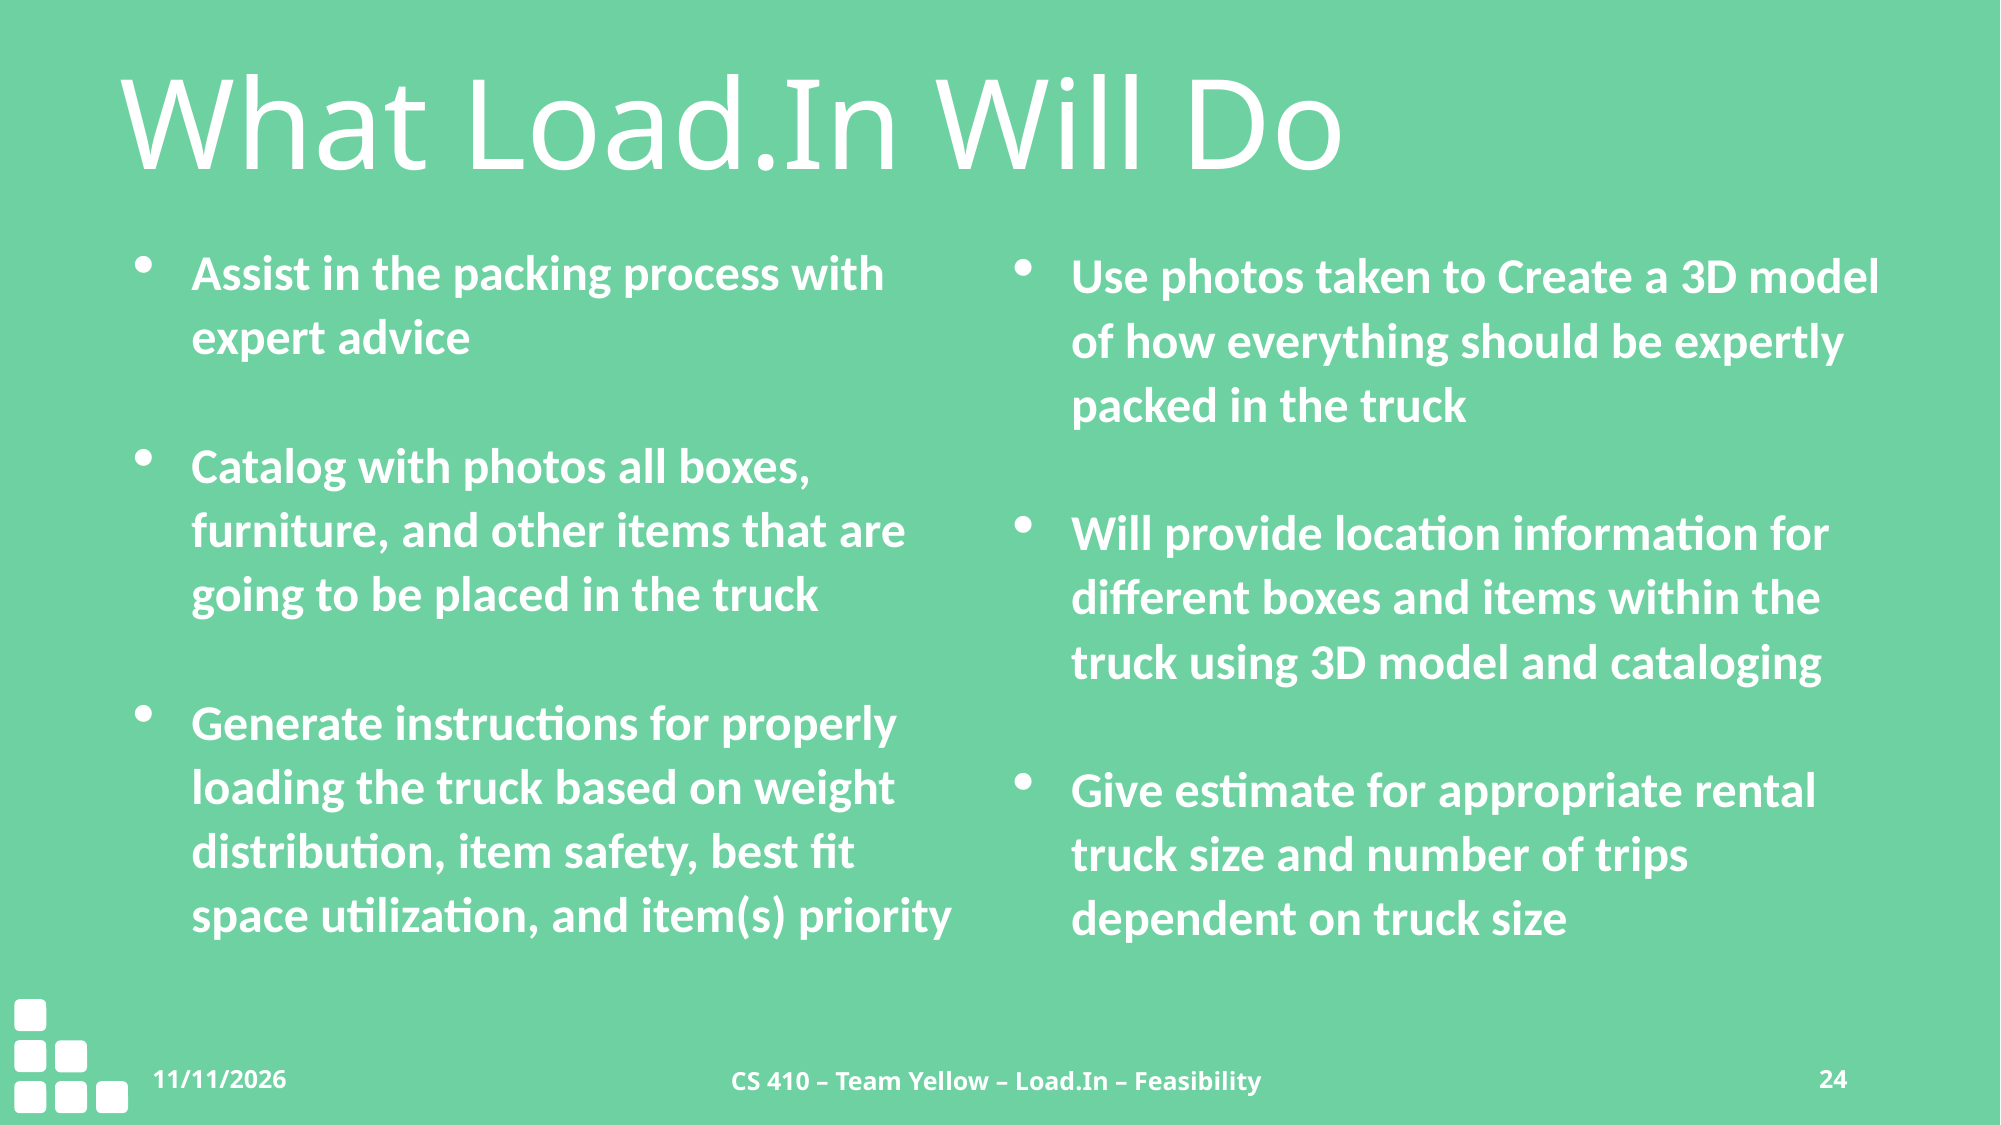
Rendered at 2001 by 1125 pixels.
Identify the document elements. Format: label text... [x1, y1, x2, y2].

text_box 10/11/20 [137, 1035, 588, 1125]
text_box What Load.In Will Do [105, 40, 1830, 204]
text_box CS 410 – Team Yellow – Load.In – Feasibility [662, 1035, 1338, 1125]
text_box 24 [1412, 1035, 1863, 1125]
text_box Assist in the packing process with expert advice Catalog with photos all boxes, furniture, and other items that are going to be placed in the truck Generate instructions for properly loading the truck based on weight distribution, item safety, best fit space utilization, and item(s) priority [120, 229, 969, 950]
text_box Use photos taken to Create a 3D model of how everything should be expertly packed in the truck Will provide location information for different boxes and items within the truck using 3D model and cataloging Give estimate for appropriate rental truck size and number of trips dependent on truck size [999, 232, 1897, 954]
